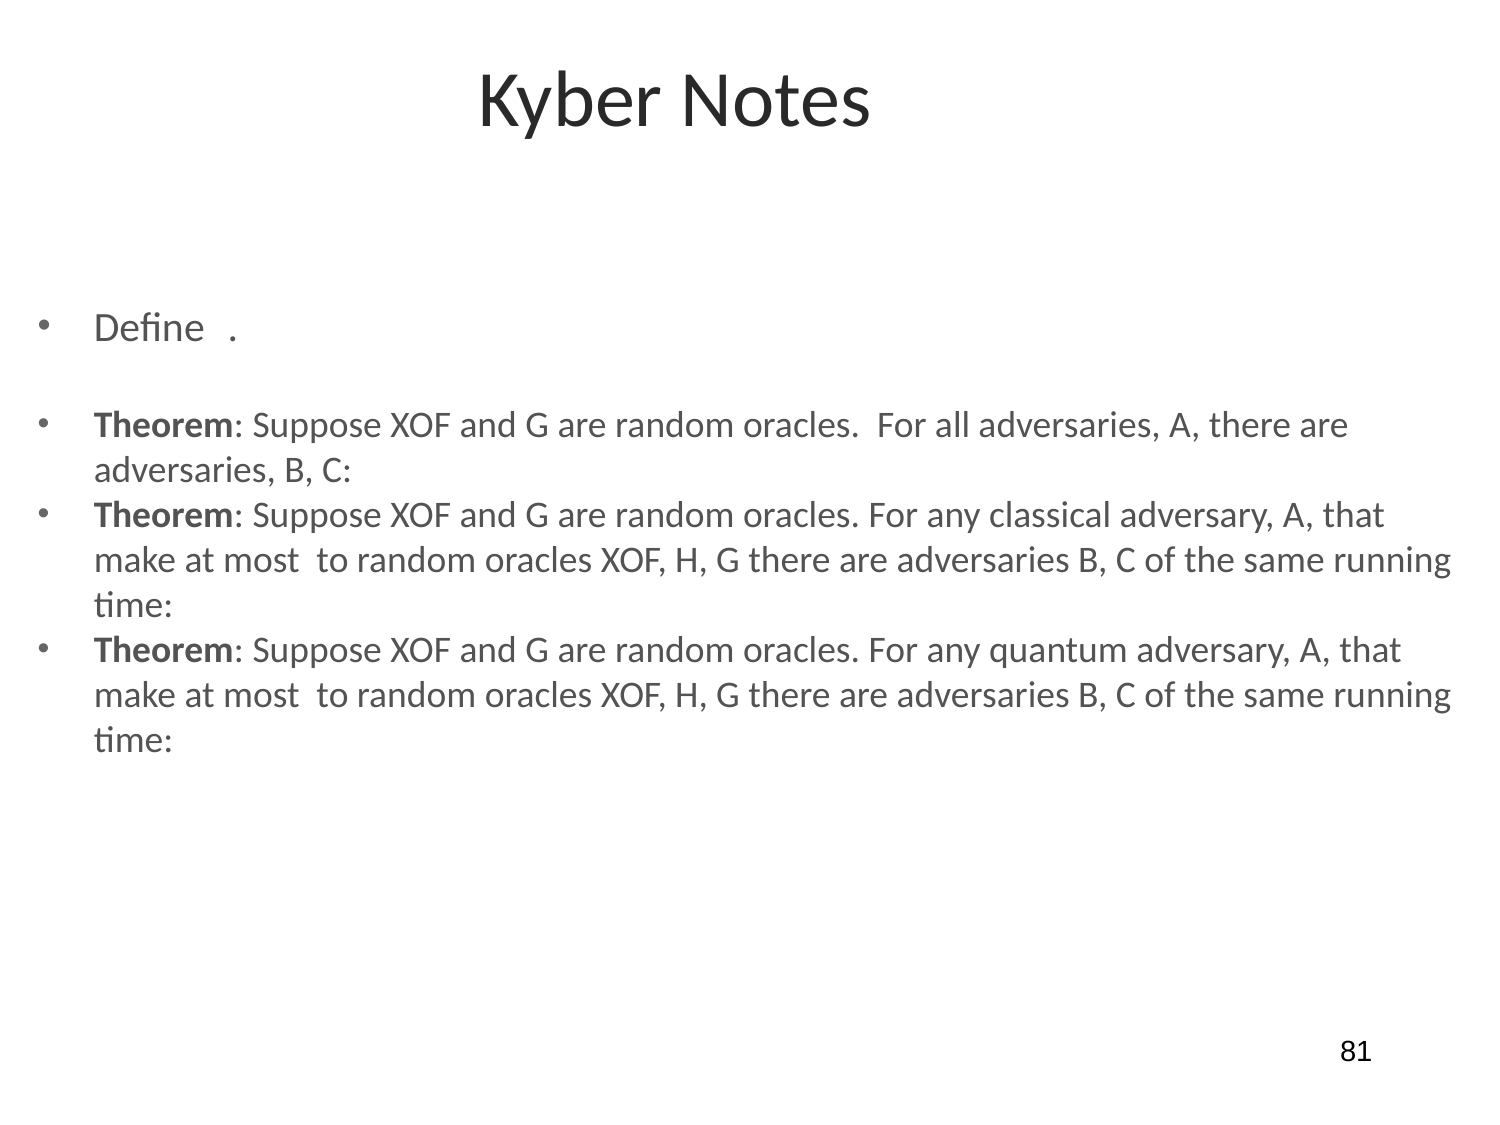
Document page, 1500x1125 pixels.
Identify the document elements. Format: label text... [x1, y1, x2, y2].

slide_number 81 [1074, 1024, 1388, 1101]
text_box Kyber Notes [150, 52, 1201, 150]
